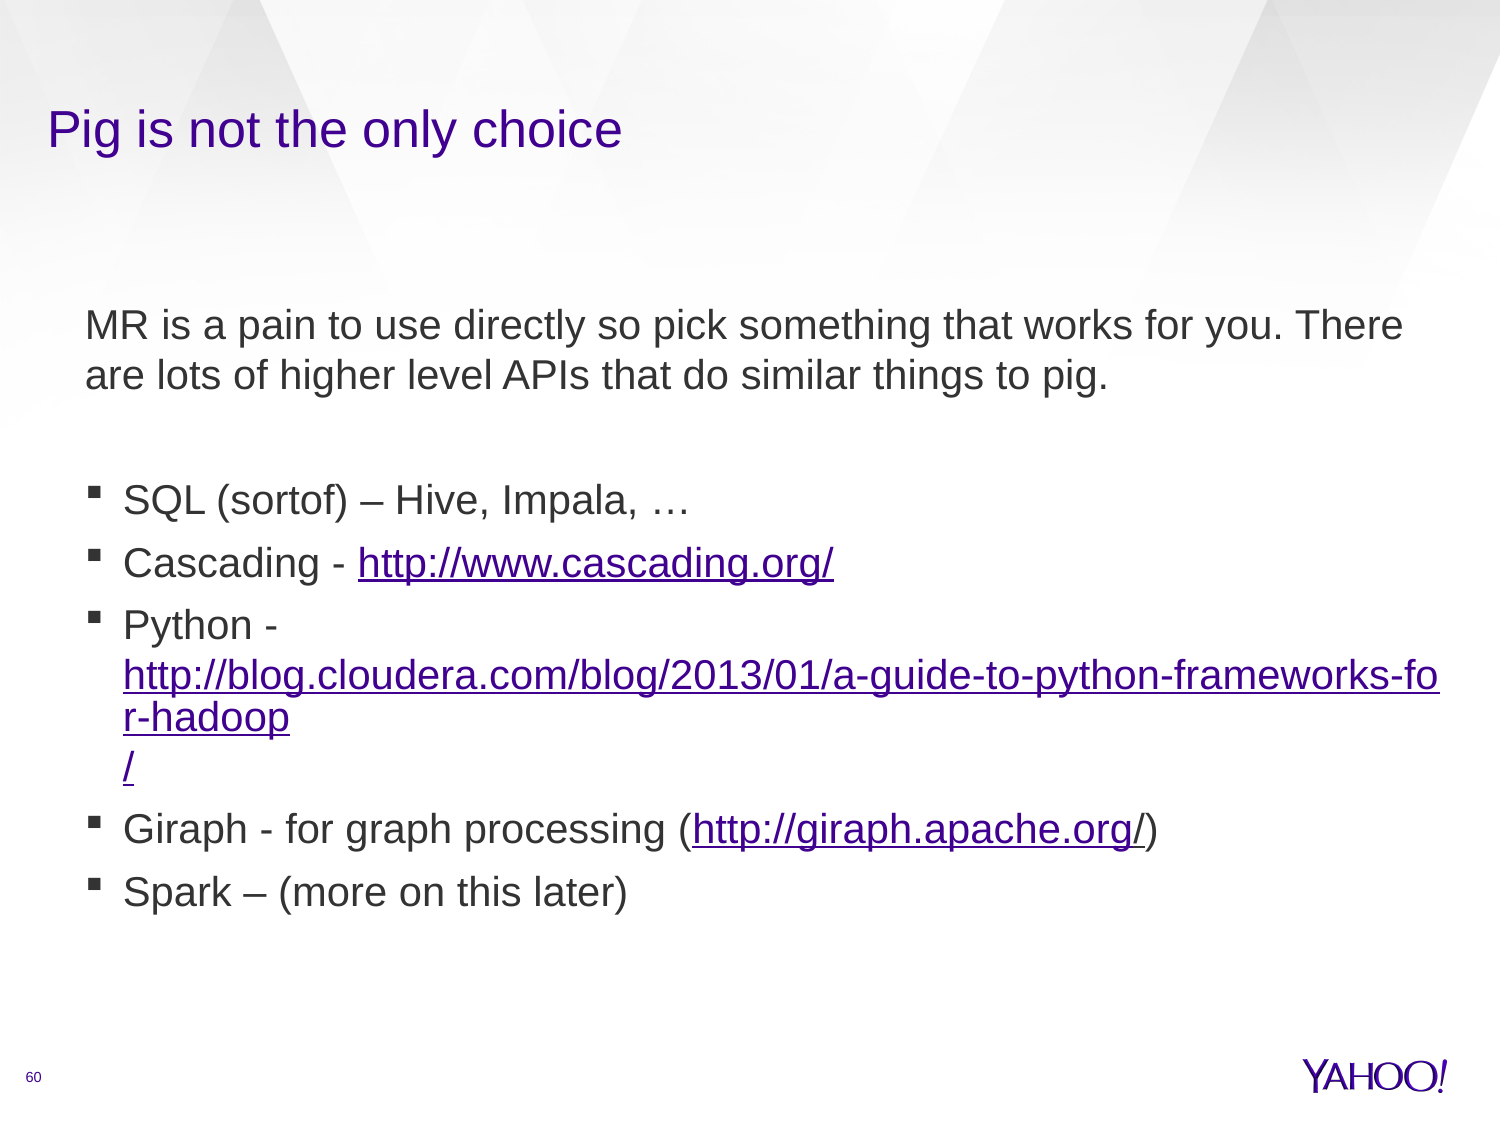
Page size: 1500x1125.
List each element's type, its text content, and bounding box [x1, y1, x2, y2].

slide_number 60 [5, 1046, 62, 1107]
title Pig is not the only choice [46, 95, 1446, 274]
picture [0, 0, 1500, 1125]
list MR is a pain to use directly so pick something that works for you. There are lots of higher level APIs that do similar things to pig. SQL (sortof) – Hive, Impala, … Cascading - http://www.cascading.org/ Python - http://blog.cloudera.com/blog/2013/01/a-guide-to-python-frameworks-for-hadoop/ Giraph - for graph processing (http://giraph.apache.org/) Spark – (more on this later) [84, 297, 1447, 1007]
